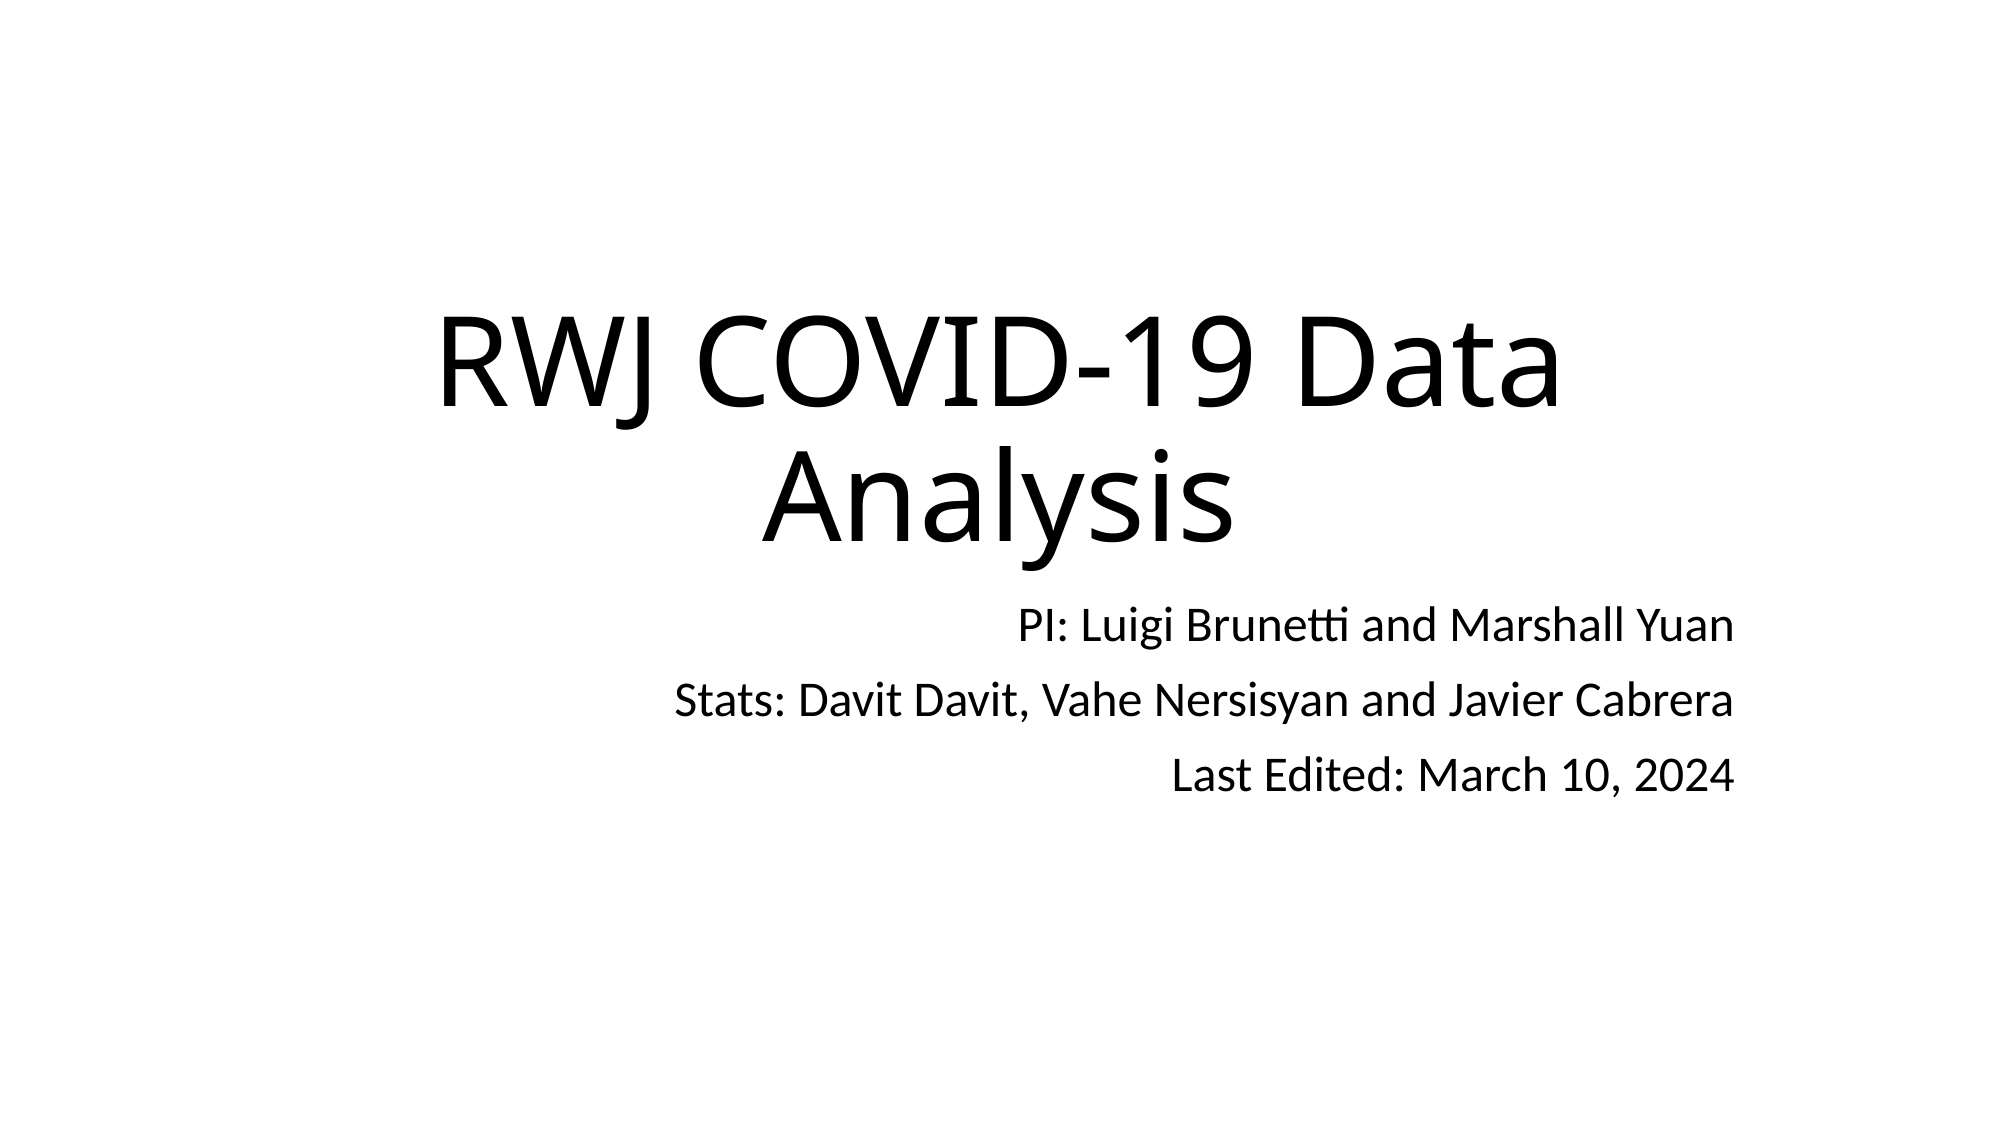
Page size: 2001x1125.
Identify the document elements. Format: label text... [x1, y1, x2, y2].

subtitle PI: Luigi Brunetti and Marshall Yuan Stats: Davit Davit, Vahe Nersisyan and Javier Cabrera Last Edited: March 10, 2024 [249, 590, 1750, 863]
title RWJ COVID-19 Data Analysis [249, 184, 1750, 576]
